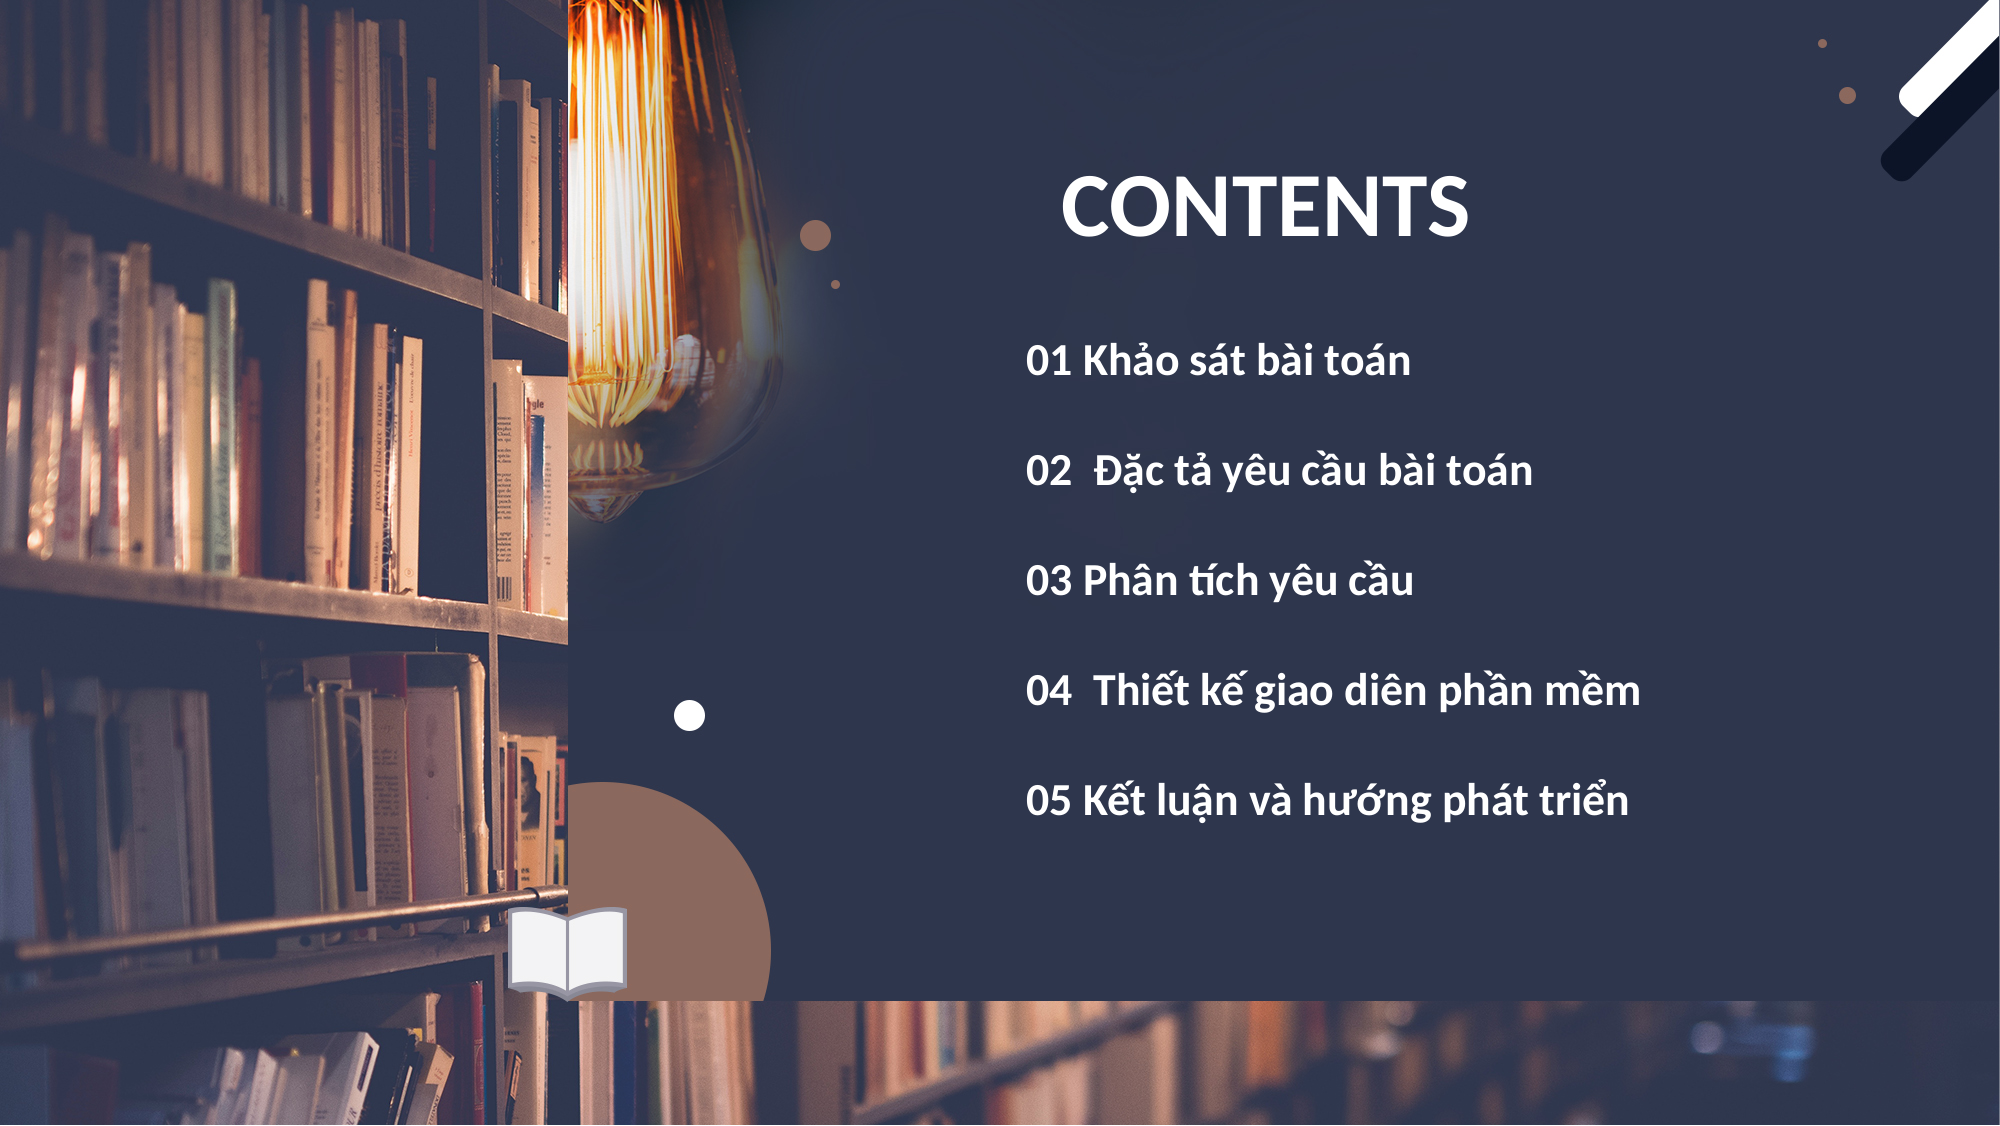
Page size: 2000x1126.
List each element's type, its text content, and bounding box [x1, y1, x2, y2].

text_box 01 Khảo sát bài toán 02 Đặc tả yêu cầu bài toán 03 Phân tích yêu cầu 04 Thiết kế giao diên phần mềm 05 Kết luận và hướng phát triển [1011, 267, 1670, 832]
text_box CONTENTS [1047, 137, 1567, 262]
picture [0, 0, 2000, 1125]
